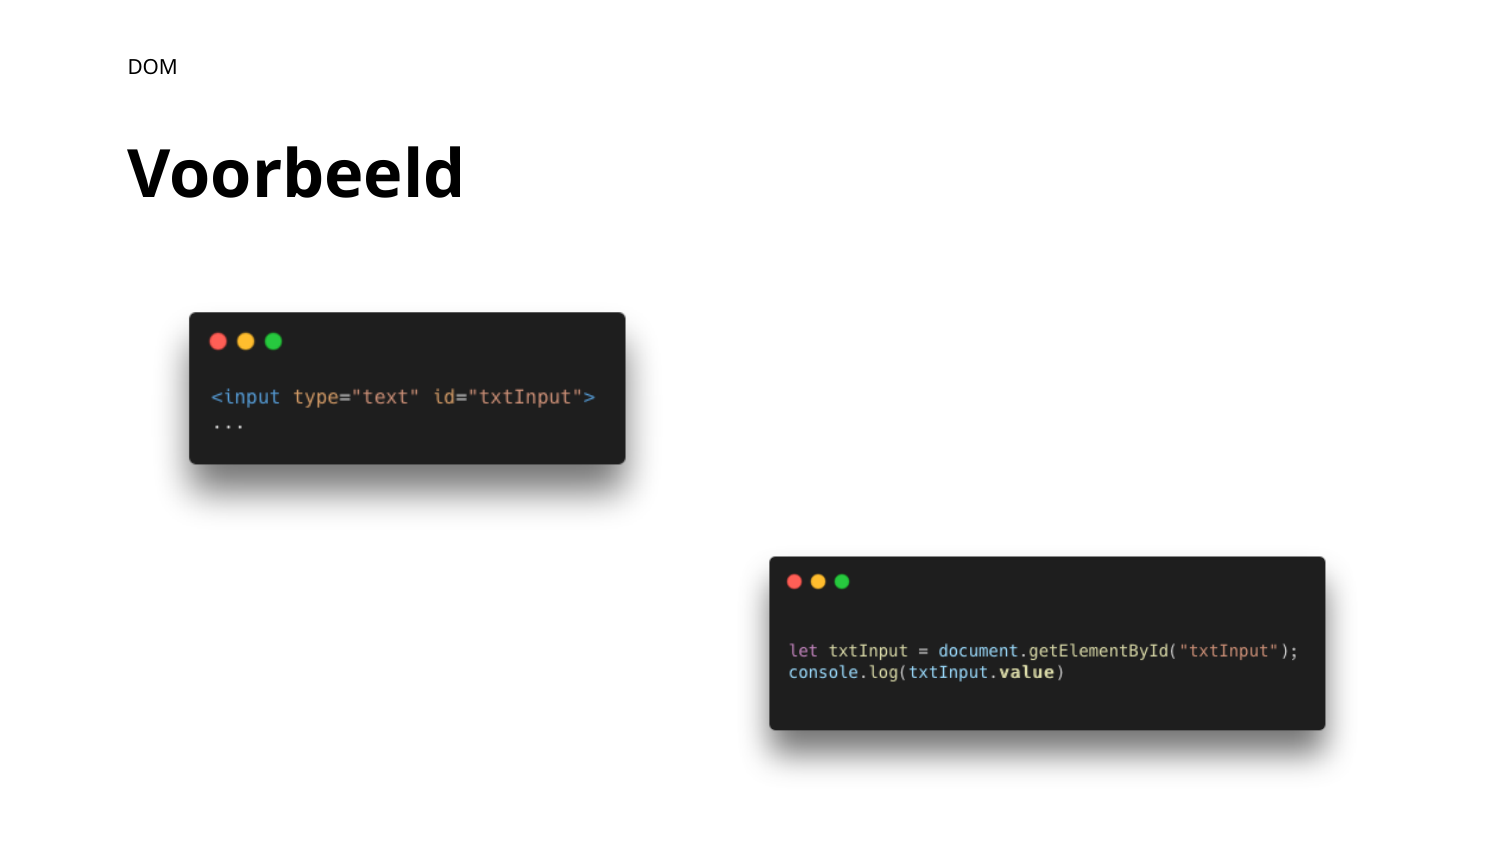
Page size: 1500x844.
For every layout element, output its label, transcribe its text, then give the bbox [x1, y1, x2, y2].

list DOM [112, 46, 788, 100]
picture [112, 235, 1393, 798]
text_box Voorbeeld [112, 122, 1388, 236]
